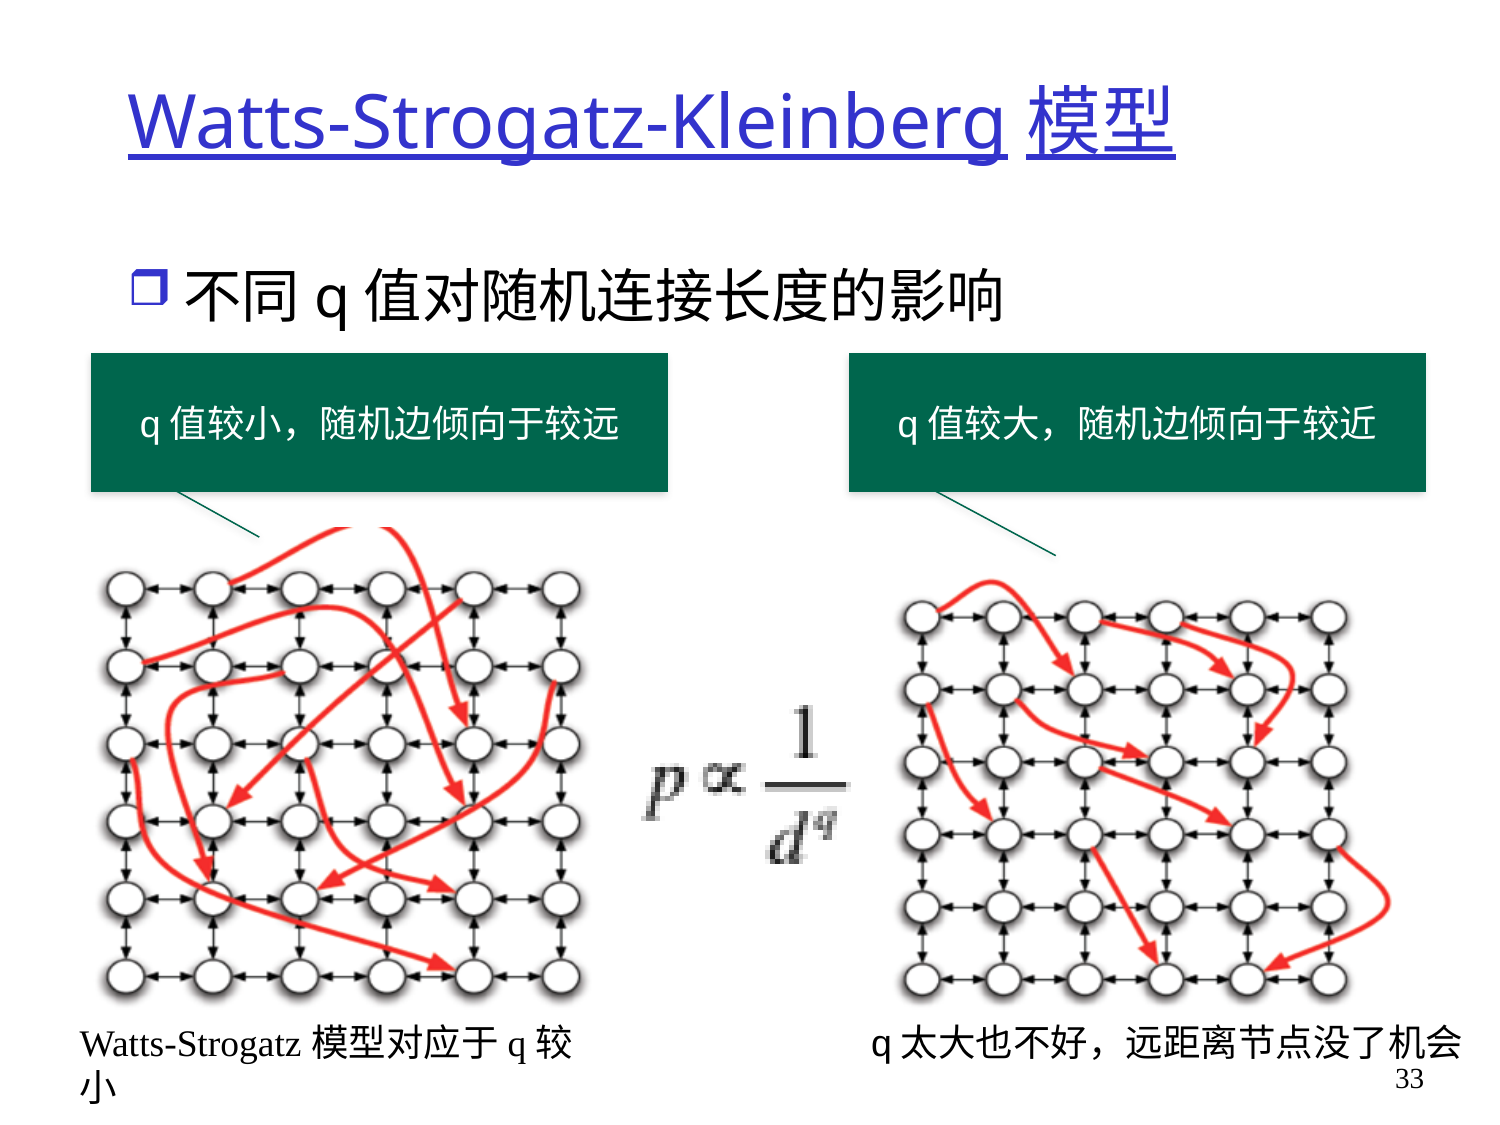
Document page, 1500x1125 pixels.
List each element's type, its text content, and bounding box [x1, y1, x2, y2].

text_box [631, 681, 857, 870]
picture [64, 526, 1426, 1012]
title Watts-Strogatz-Kleinberg模型 [112, 37, 1436, 200]
text_box q值较小，随机边倾向于较远 [92, 354, 668, 525]
text_box q太大也不好，远距离节点没了机会 [856, 1011, 1483, 1072]
slide_number 33 [1328, 1072, 1440, 1098]
text_box q值较大，随机边倾向于较近 [849, 354, 1426, 525]
text_box Watts-Strogatz模型对应于q较小 [64, 1020, 609, 1117]
list 不同q值对随机连接长度的影响 [112, 251, 1022, 362]
